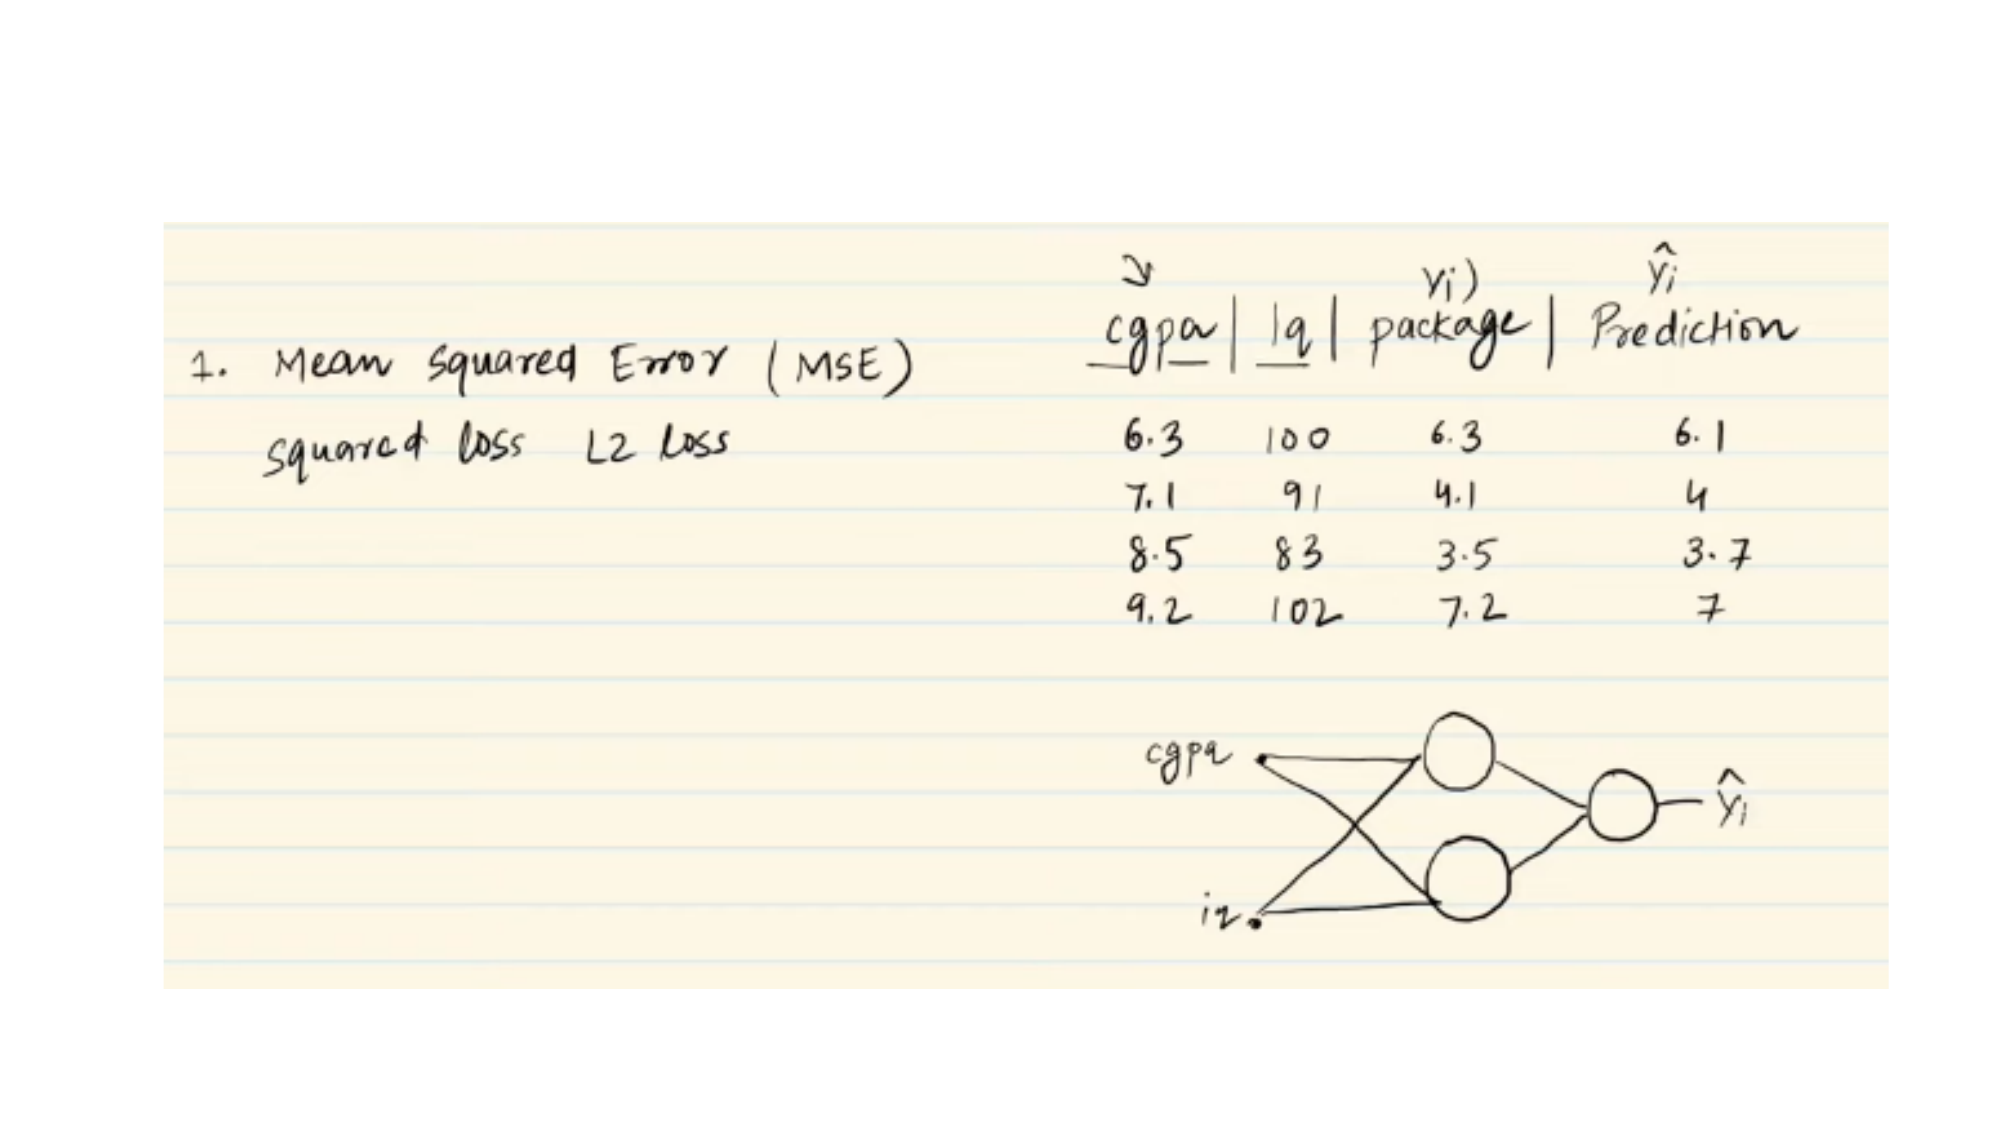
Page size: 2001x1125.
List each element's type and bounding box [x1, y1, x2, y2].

picture [163, 222, 1889, 989]
